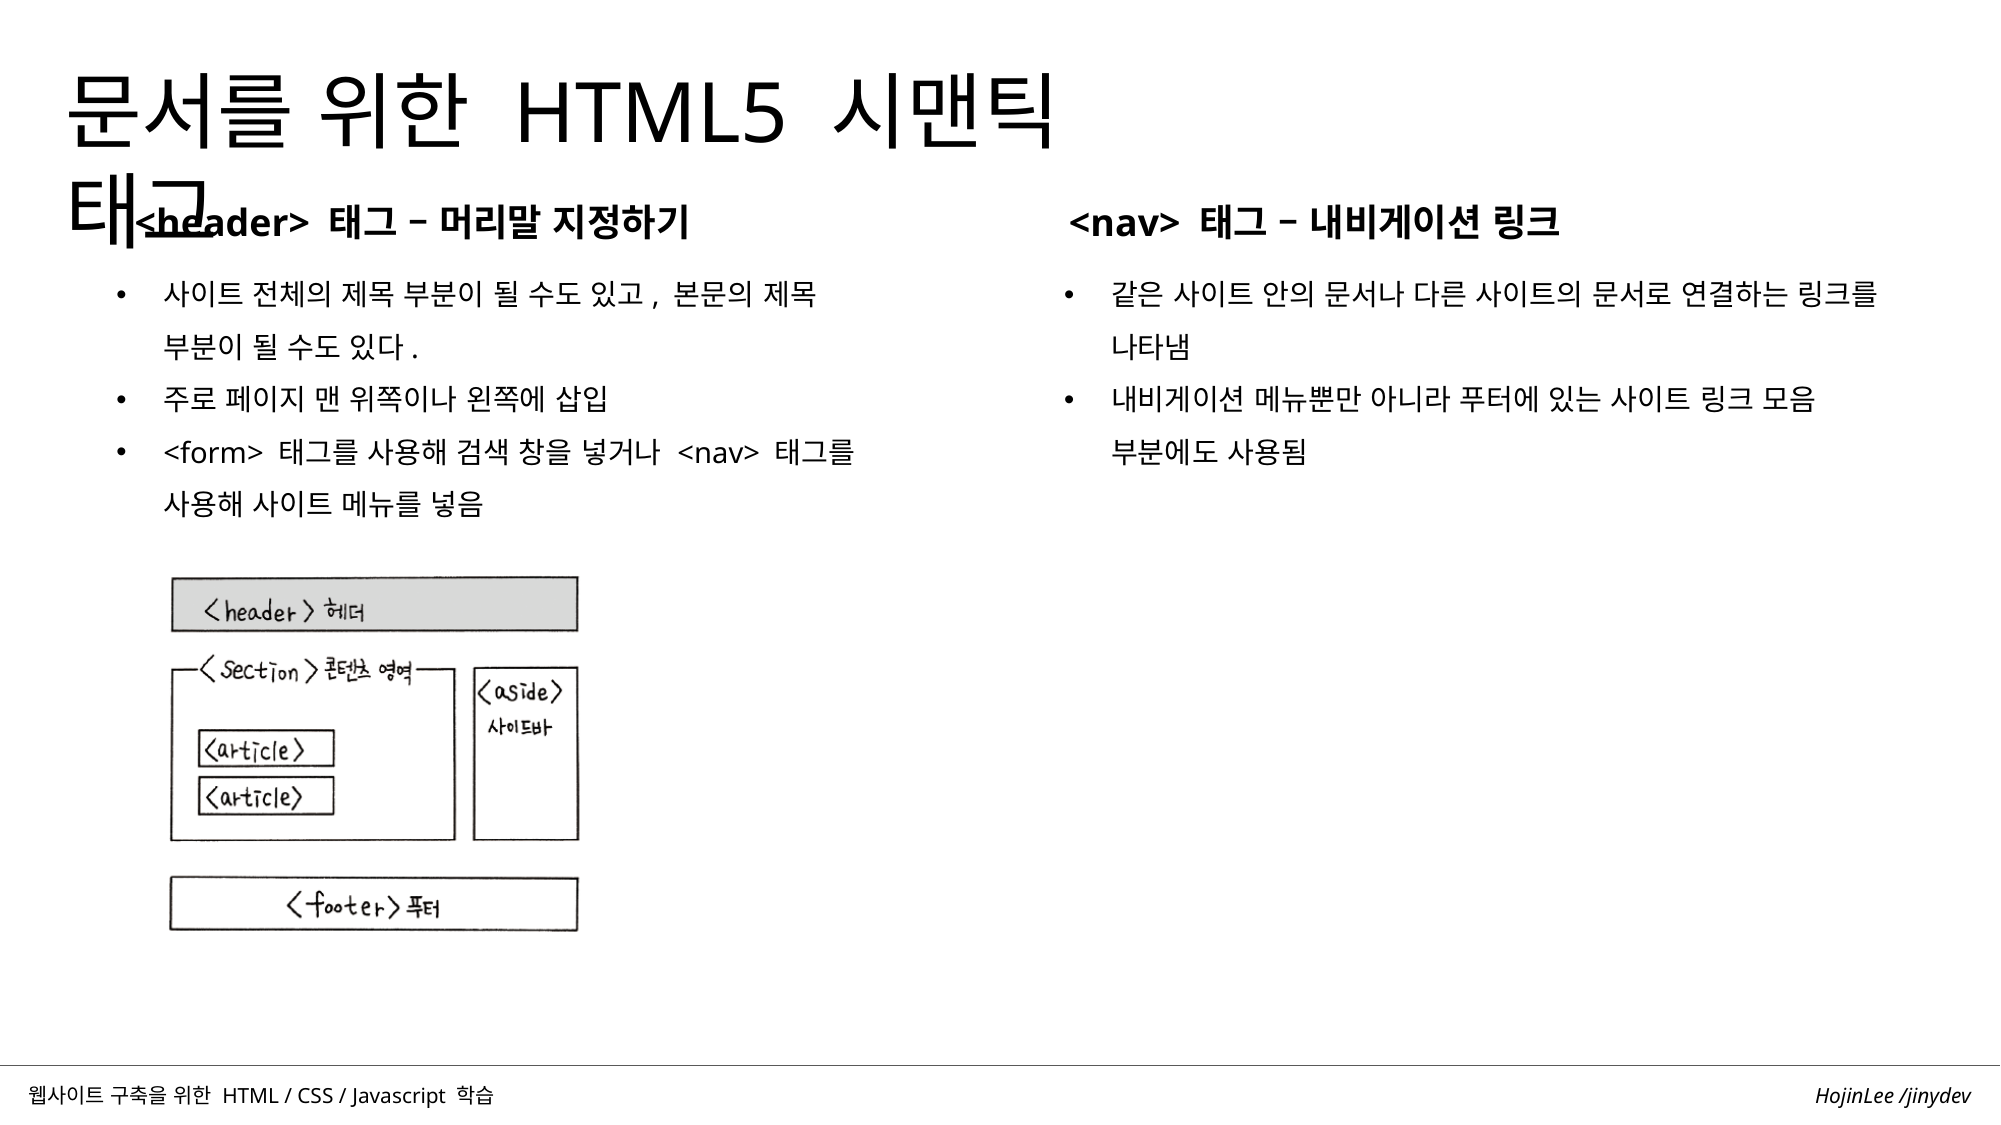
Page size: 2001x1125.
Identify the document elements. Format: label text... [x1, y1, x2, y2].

text_box <nav> 태그 – 내비게이션 링크 [1250, 191, 1577, 251]
picture [150, 562, 612, 949]
text_box 웹사이트 구축을 위한 HTML / CSS / Javascript 학습 [14, 1074, 647, 1115]
text_box 사이트 전체의 제목 부분이 될 수도 있고, 본문의 제목 부분이 될 수도 있다. 주로 페이지 맨 위쪽이나 왼쪽에 삽입 <form> 태그를 사용해 검색 창을 넣거나 <nav> 태그를 사용해 사이트 메뉴를 넣음 [101, 267, 903, 529]
text_box HojinLee /jinydev [1522, 1074, 1986, 1115]
text_box 문서를 위한 HTML5 시맨틱 태그 [50, 52, 1250, 267]
text_box 같은 사이트 안의 문서나 다른 사이트의 문서로 연결하는 링크를 나타냄 내비게이션 메뉴뿐만 아니라 푸터에 있는 사이트 링크 모음 부분에도 사용됨 [1049, 251, 1899, 529]
